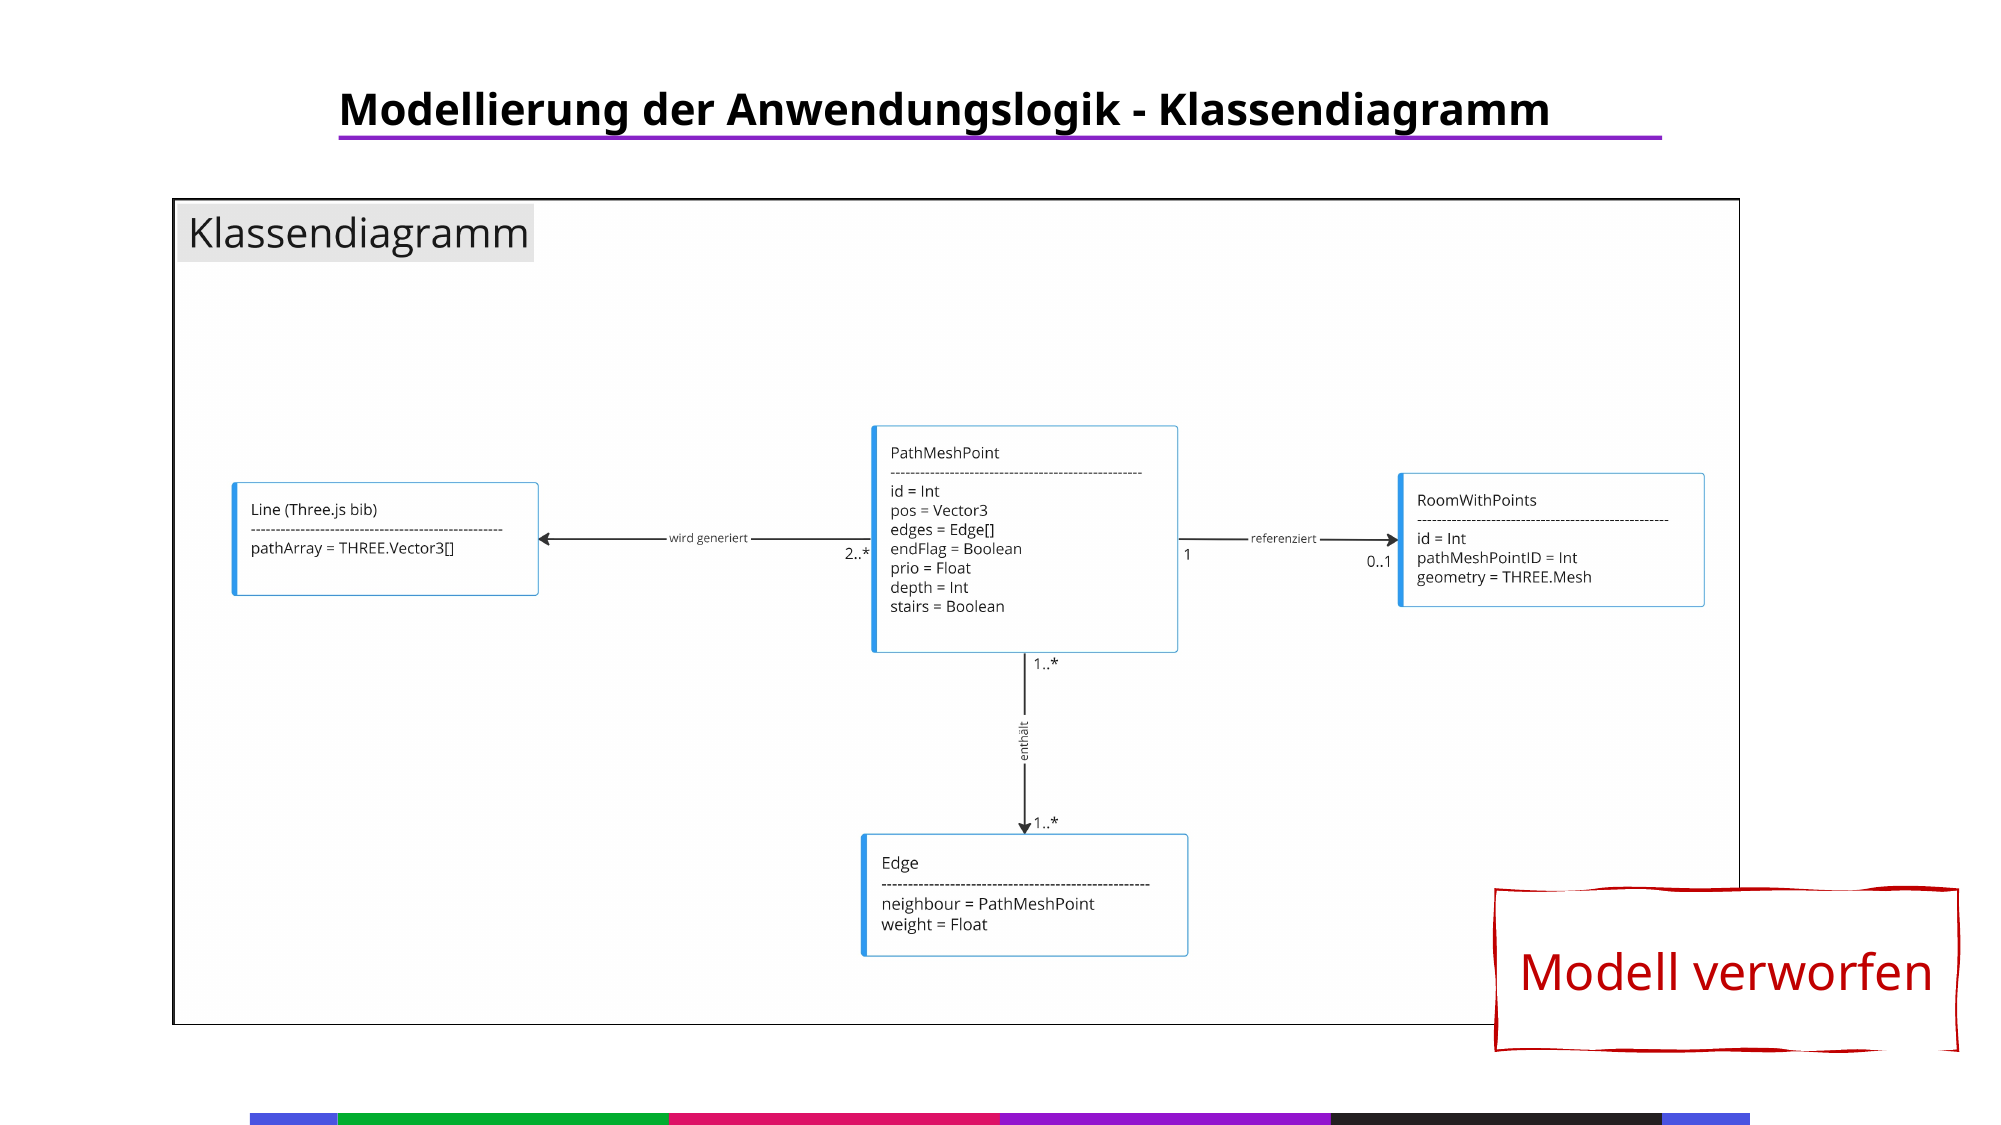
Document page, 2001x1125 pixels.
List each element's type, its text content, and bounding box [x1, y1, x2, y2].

picture [172, 198, 1740, 1025]
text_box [249, 1113, 1750, 1125]
text_box Modell verworfen [1495, 887, 1960, 1052]
text_box Modellierung der Anwendungslogik - Klassendiagramm [338, 82, 1597, 135]
